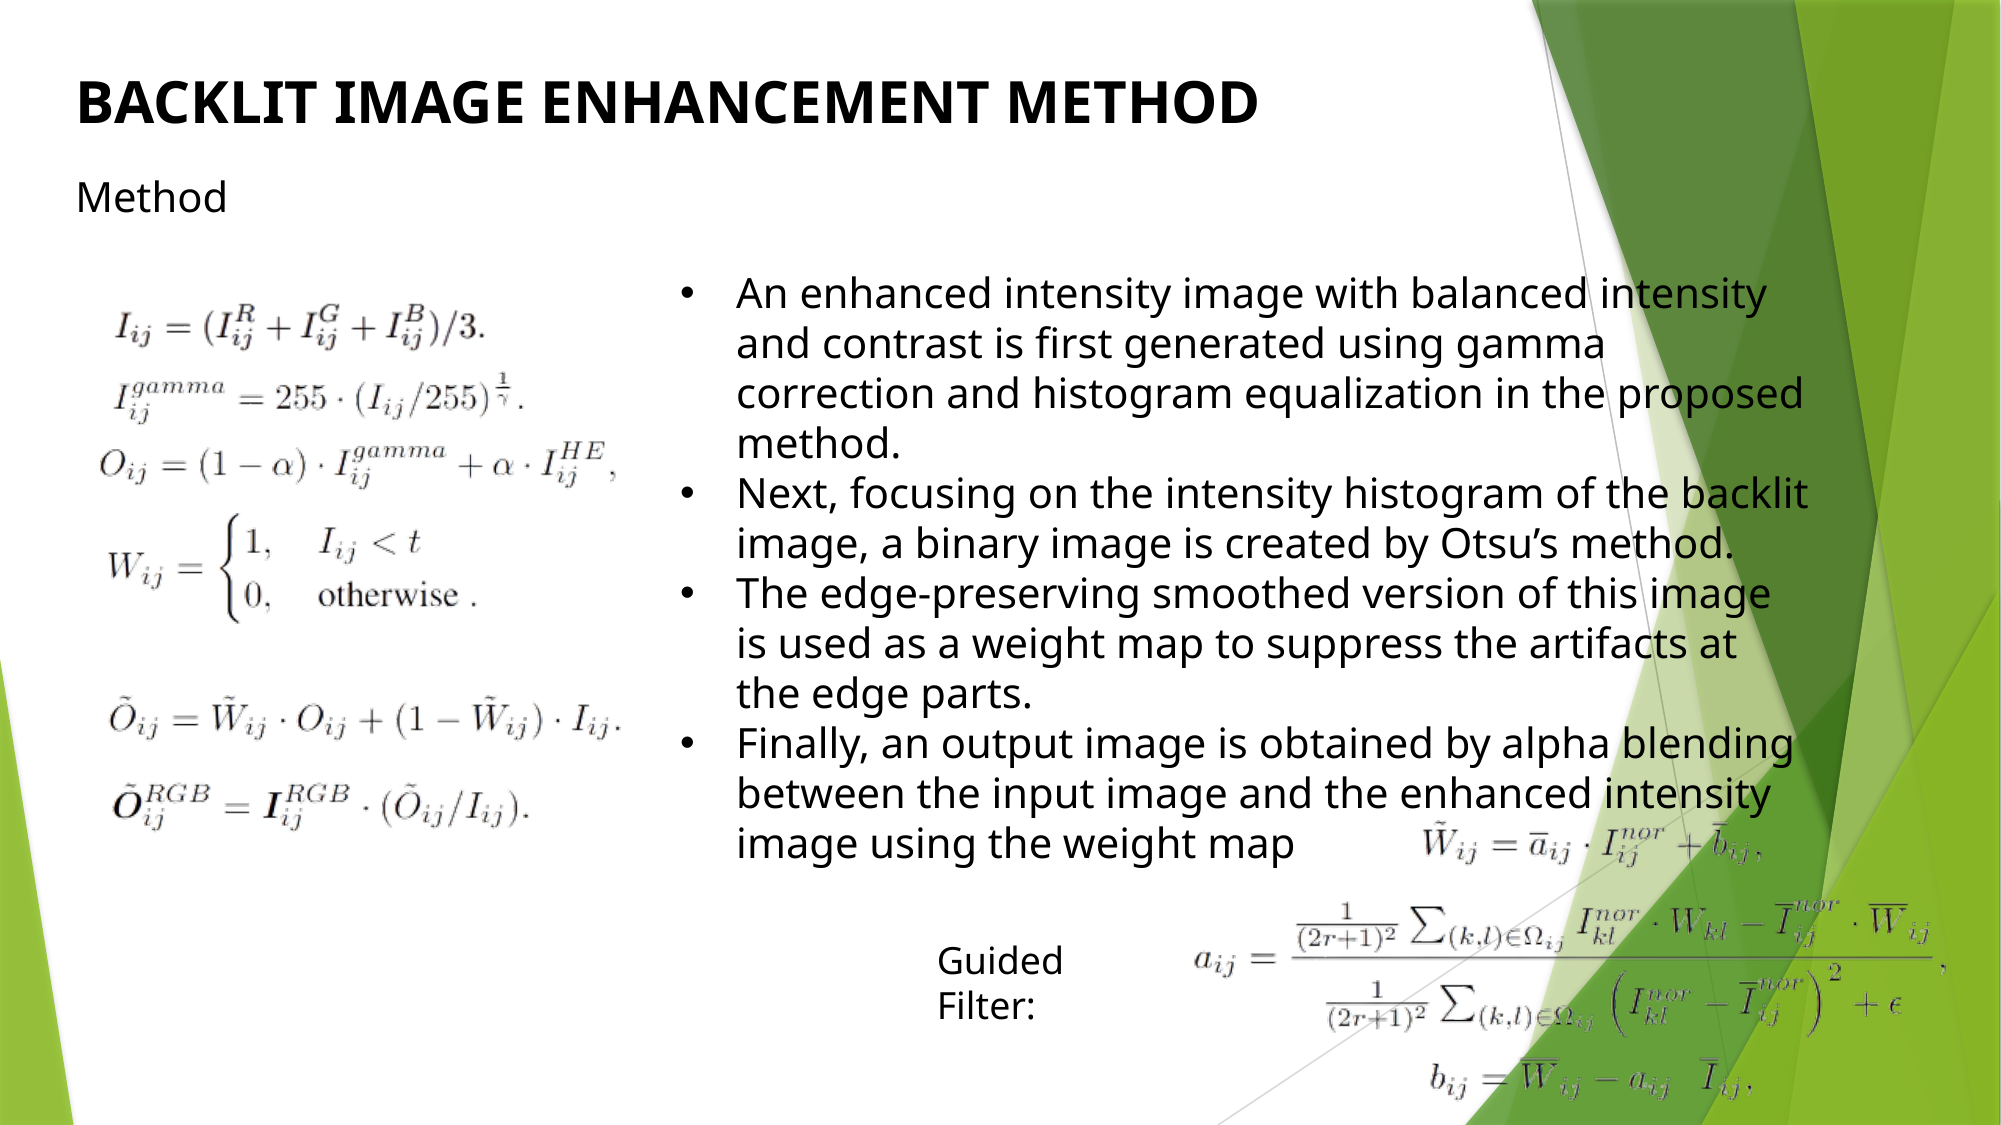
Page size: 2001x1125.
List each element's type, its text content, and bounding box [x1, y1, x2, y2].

text_box An enhanced intensity image with balanced intensity and contrast is first generated using gamma correction and histogram equalization in the proposed method. Next, focusing on the intensity histogram of the backlit image, a binary image is created by Otsu’s method. The edge-preserving smoothed version of this image is used as a weight map to suppress the artifacts at the edge parts. Finally, an output image is obtained by alpha blending between the input image and the enhanced intensity image using the weight map [665, 259, 1828, 875]
picture [85, 683, 638, 846]
picture [1144, 808, 1977, 1111]
picture [81, 289, 629, 631]
text_box Guided Filter: [922, 929, 1139, 1034]
text_box BACKLIT IMAGE ENHANCEMENT METHOD Method [60, 58, 1810, 278]
